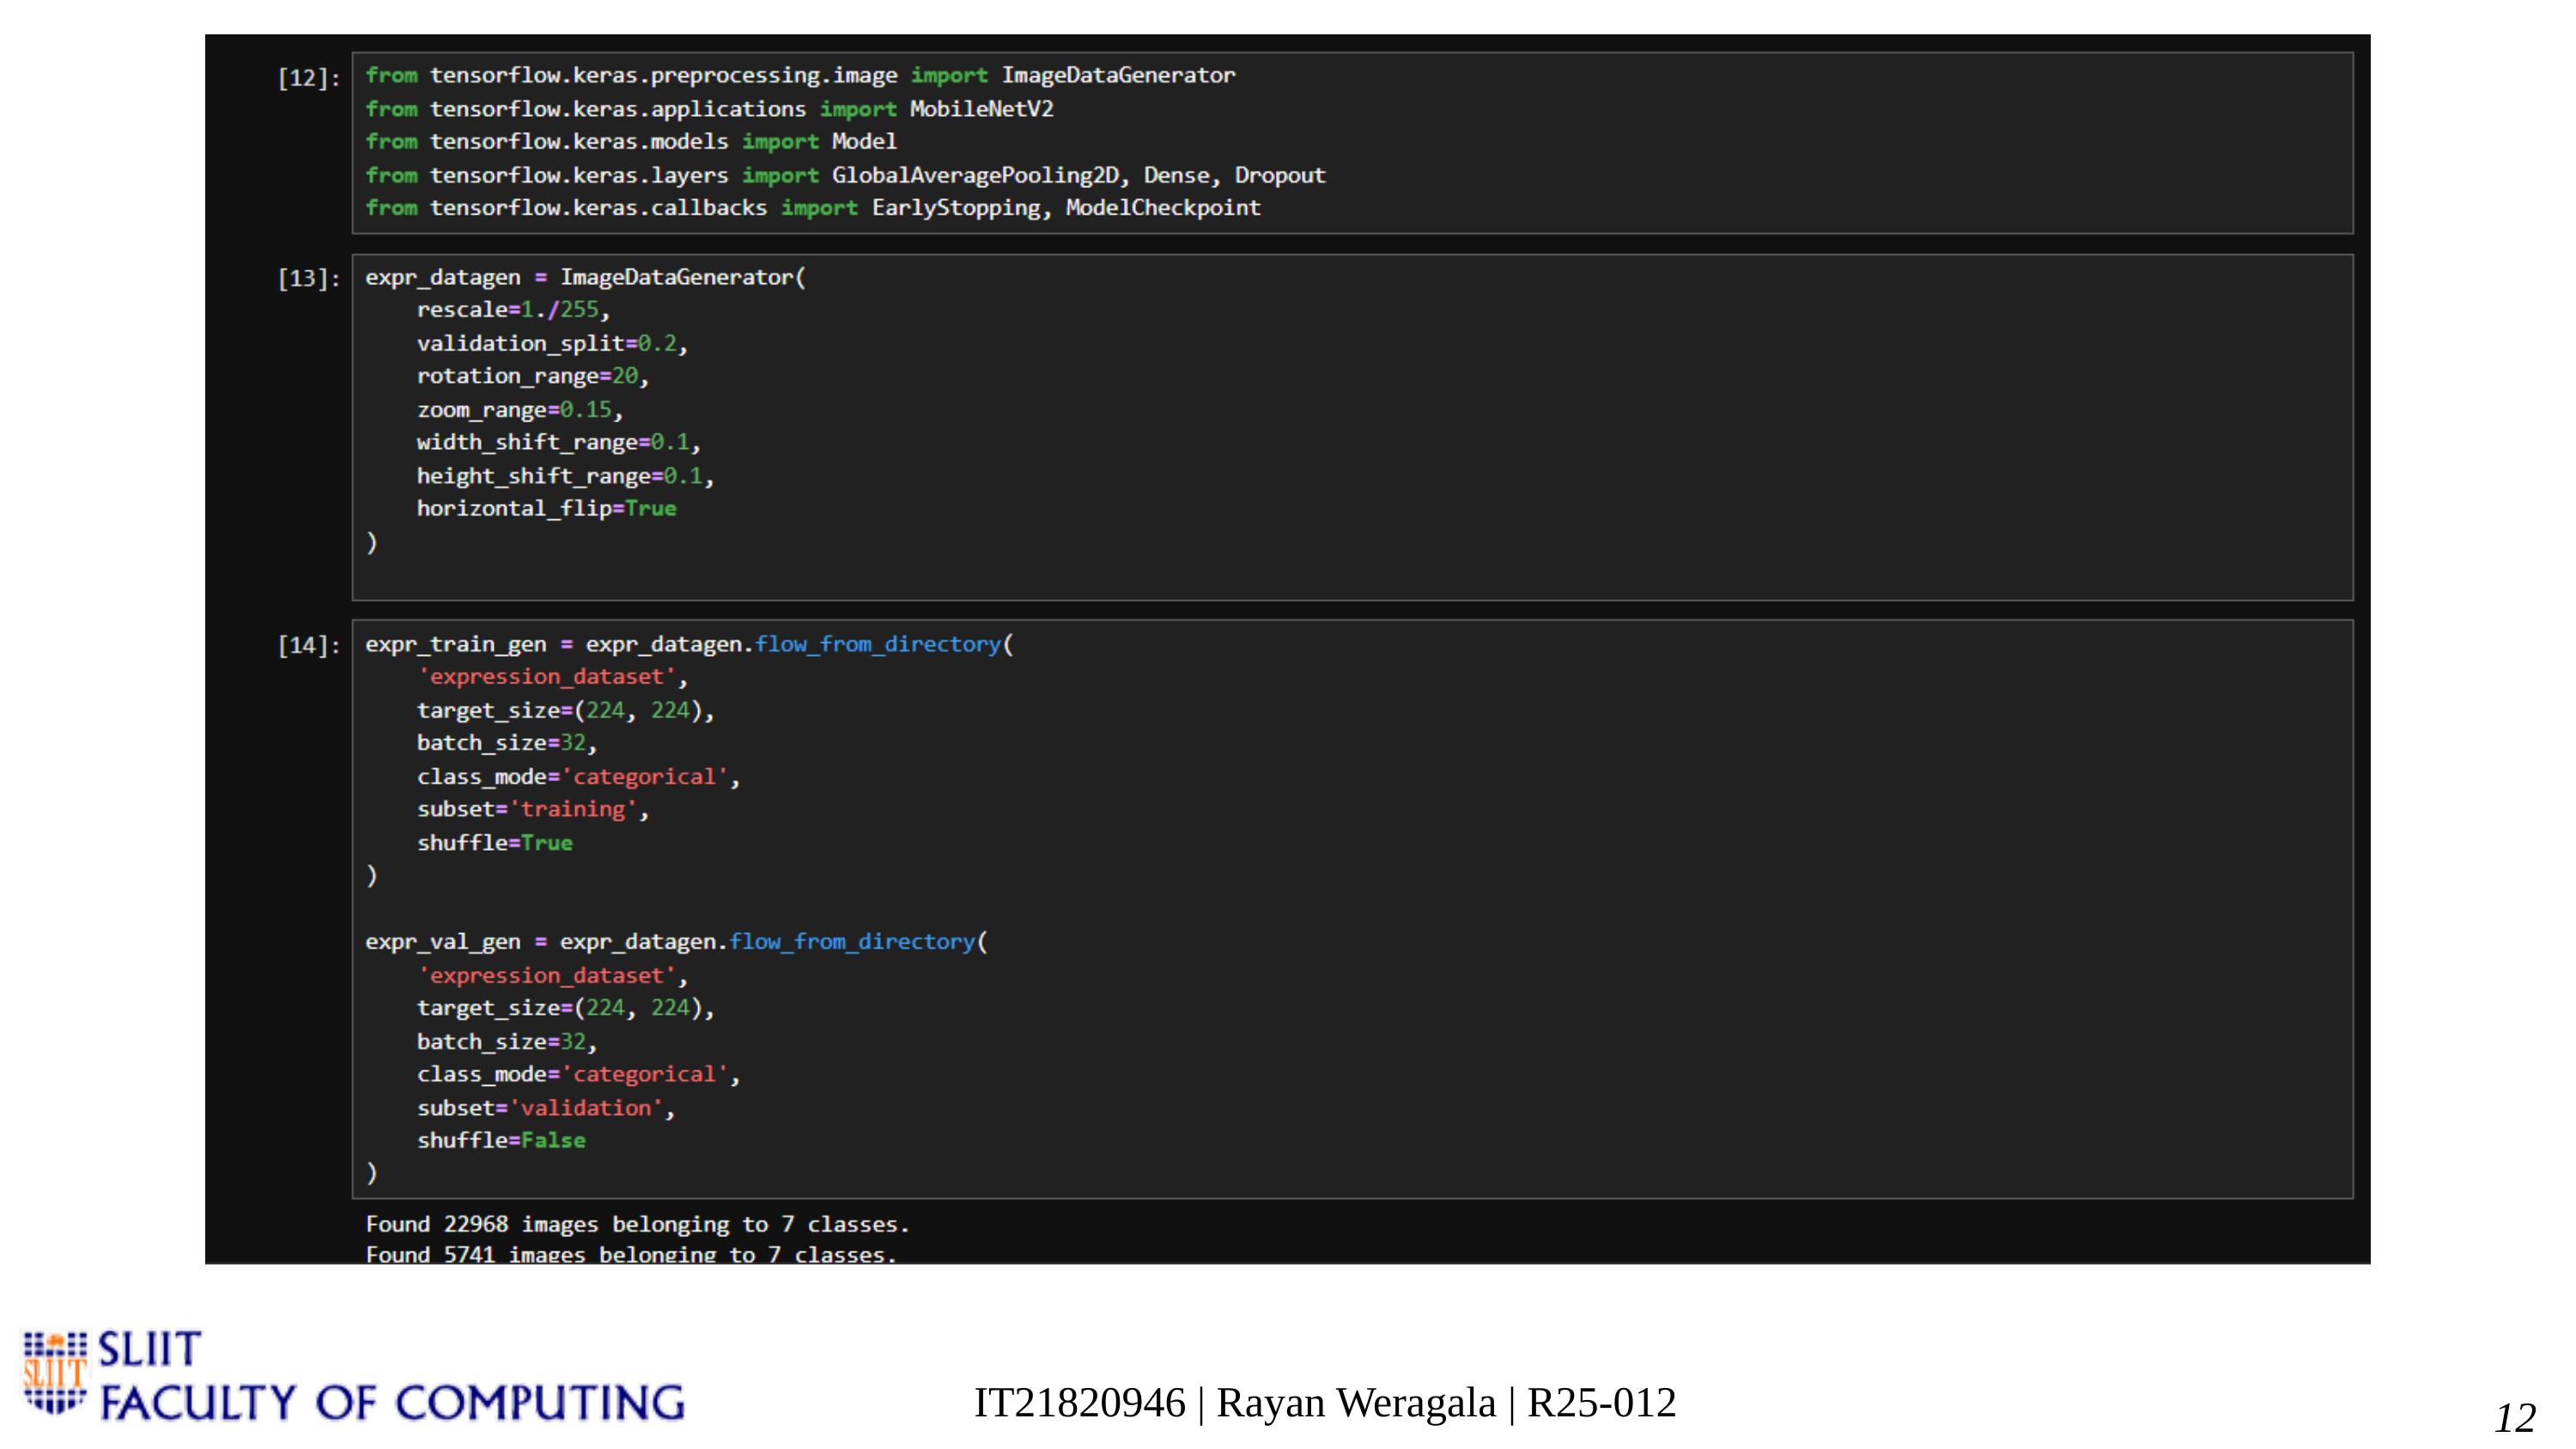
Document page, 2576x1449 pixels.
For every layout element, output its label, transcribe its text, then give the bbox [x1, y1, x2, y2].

picture [205, 34, 2371, 1264]
picture [2, 1298, 744, 1449]
footer IT21820946 | Rayan Weragala | R25-012 [922, 1350, 1729, 1448]
slide_number 12 [2474, 1381, 2550, 1449]
